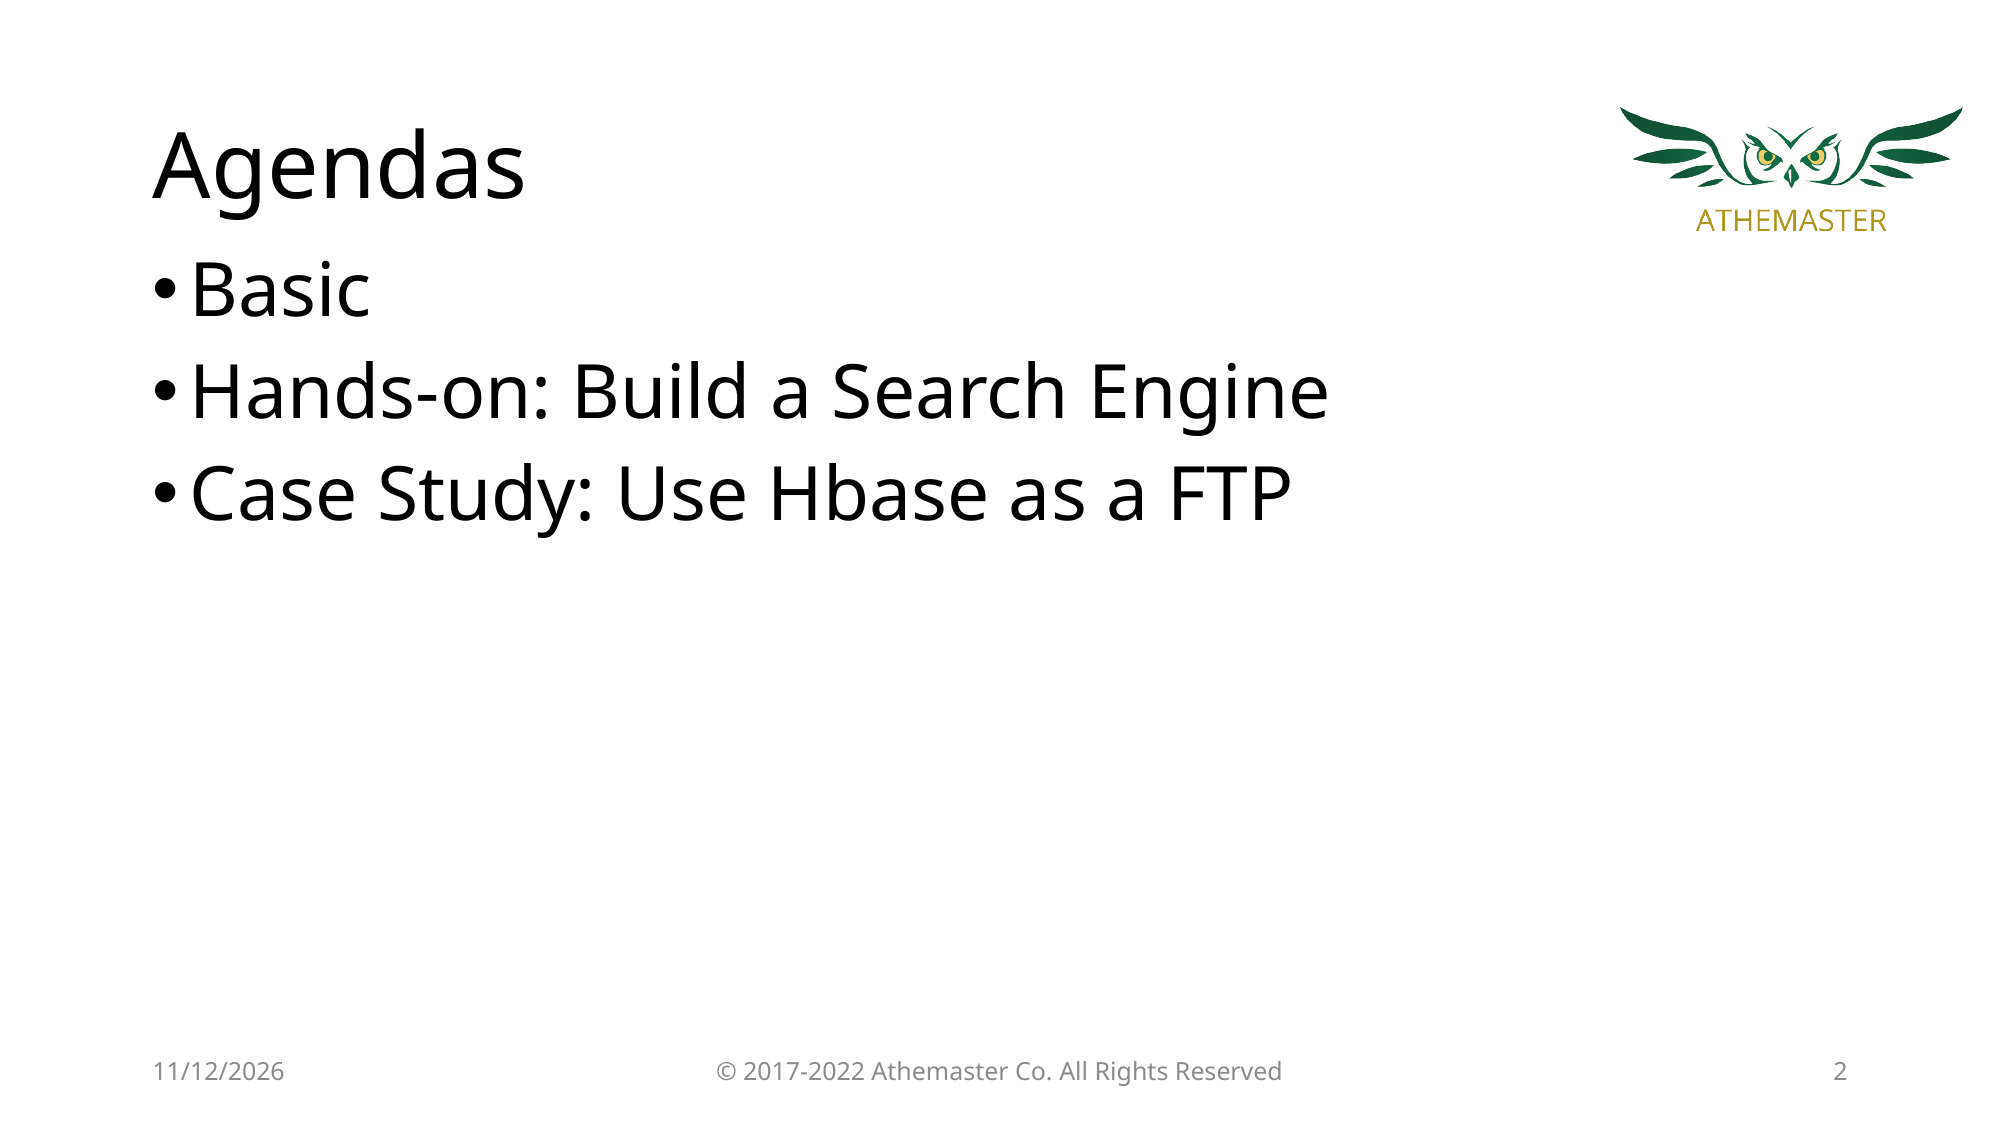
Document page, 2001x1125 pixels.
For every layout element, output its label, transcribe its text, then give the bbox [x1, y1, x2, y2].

title Agendas [137, 59, 1863, 244]
footer © 2017-2022 Athemaster Co. All Rights Reserved [662, 1042, 1338, 1103]
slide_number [137, 1042, 588, 1103]
slide_number 2 [1412, 1042, 1863, 1103]
picture [1863, 107, 1963, 231]
list Basic Hands-on: Build a Search Engine Case Study: Use Hbase as a FTP [137, 244, 1863, 1014]
